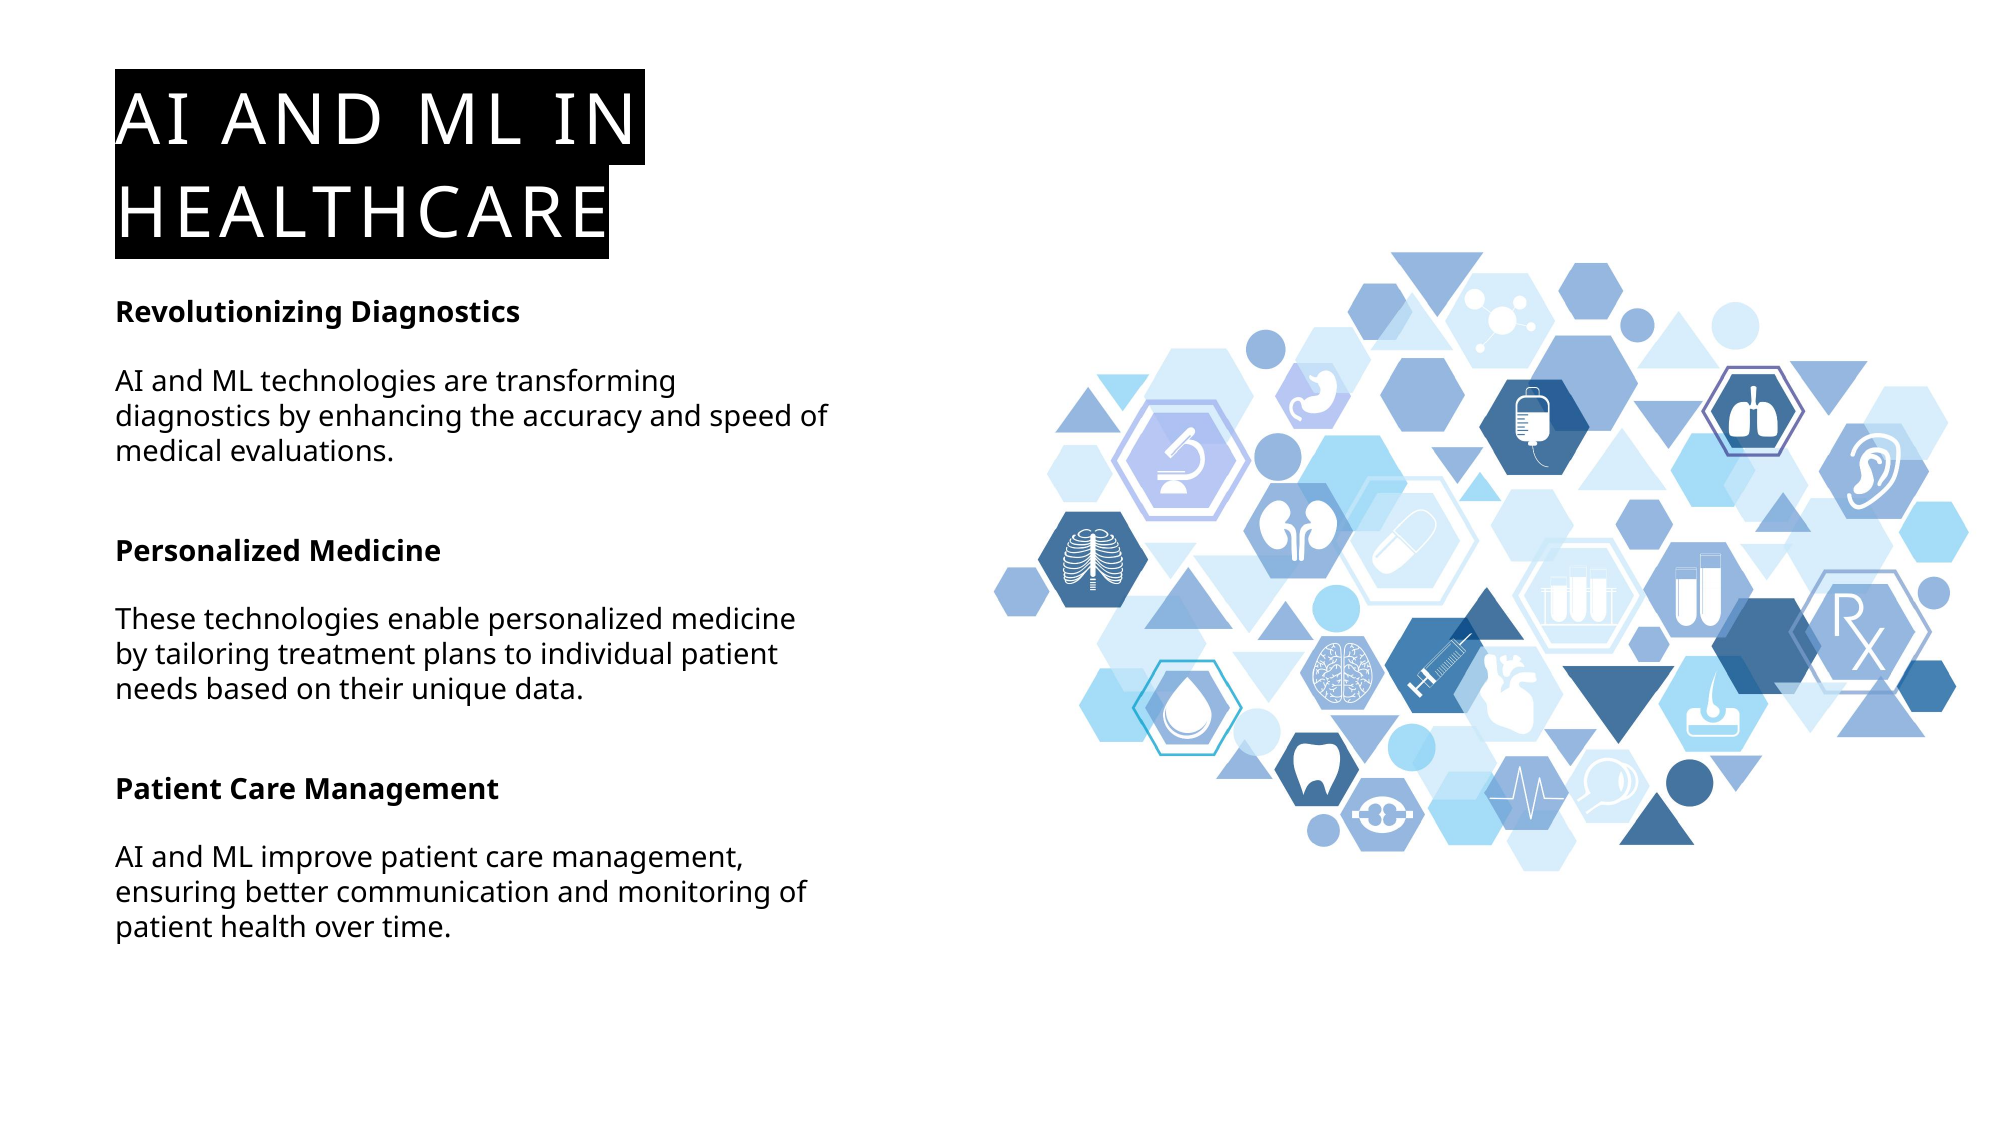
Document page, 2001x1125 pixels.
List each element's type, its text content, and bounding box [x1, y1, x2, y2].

title AI and ML in Healthcare [100, 52, 1122, 260]
text_box Revolutionizing Diagnostics AI and ML technologies are transforming diagnostics by enhancing the accuracy and speed of medical evaluations. Personalized Medicine These technologies enable personalized medicine by tailoring treatment plans to individual patient needs based on their unique data. Patient Care Management AI and ML improve patient care management, ensuring better communication and monitoring of patient health over time. [100, 286, 851, 1044]
picture [970, 230, 2000, 895]
